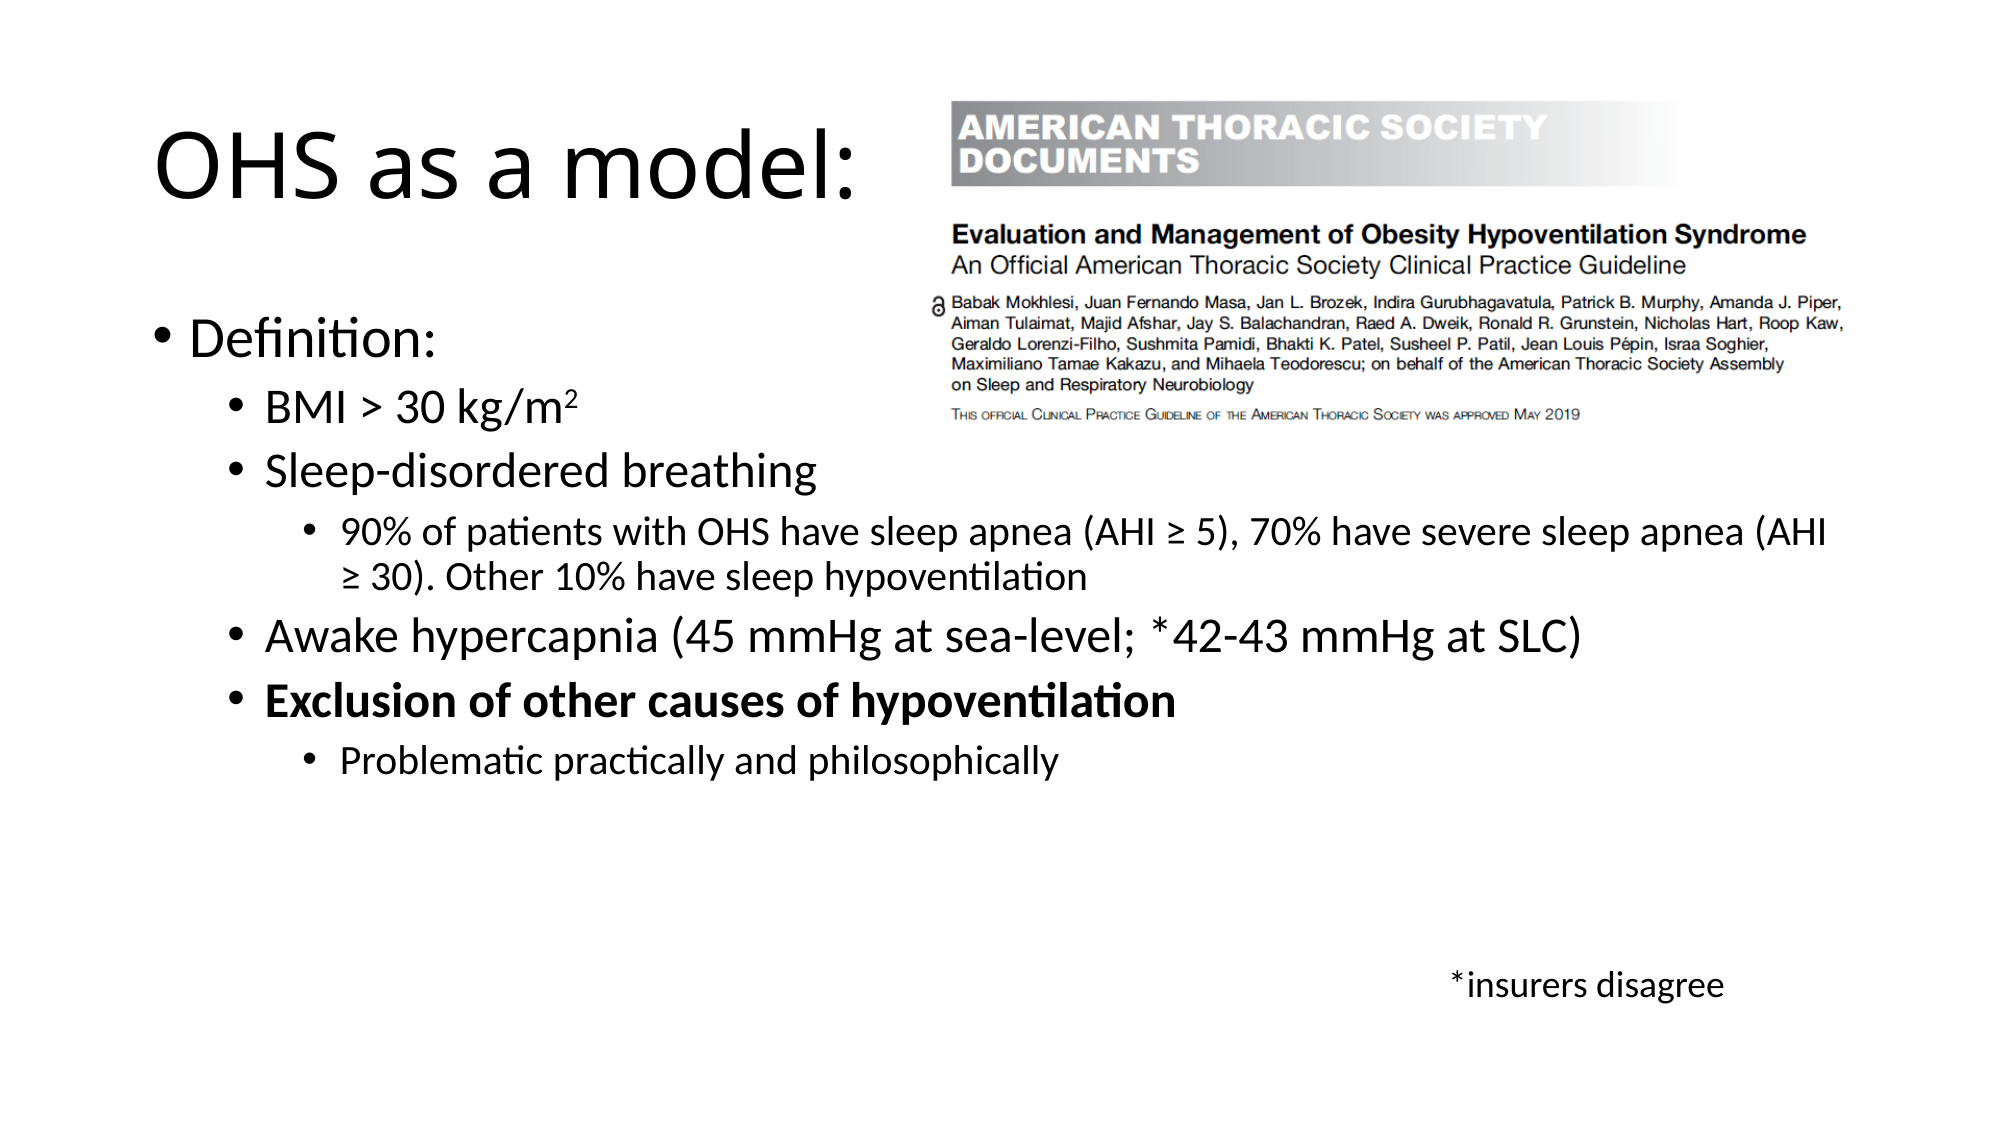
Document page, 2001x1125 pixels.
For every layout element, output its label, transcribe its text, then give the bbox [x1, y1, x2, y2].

list Definition: BMI > 30 kg/m2 Sleep-disordered breathing 90% of patients with OHS have sleep apnea (AHI ≥ 5), 70% have severe sleep apnea (AHI ≥ 30). Other 10% have sleep hypoventilation Awake hypercapnia (45 mmHg at sea-level; *42-43 mmHg at SLC) Exclusion of other causes of hypoventilation Problematic practically and philosophically [137, 299, 1863, 1014]
text_box *insurers disagree [1433, 952, 1932, 1013]
title OHS as a model: [137, 59, 1863, 278]
picture [916, 79, 1863, 432]
